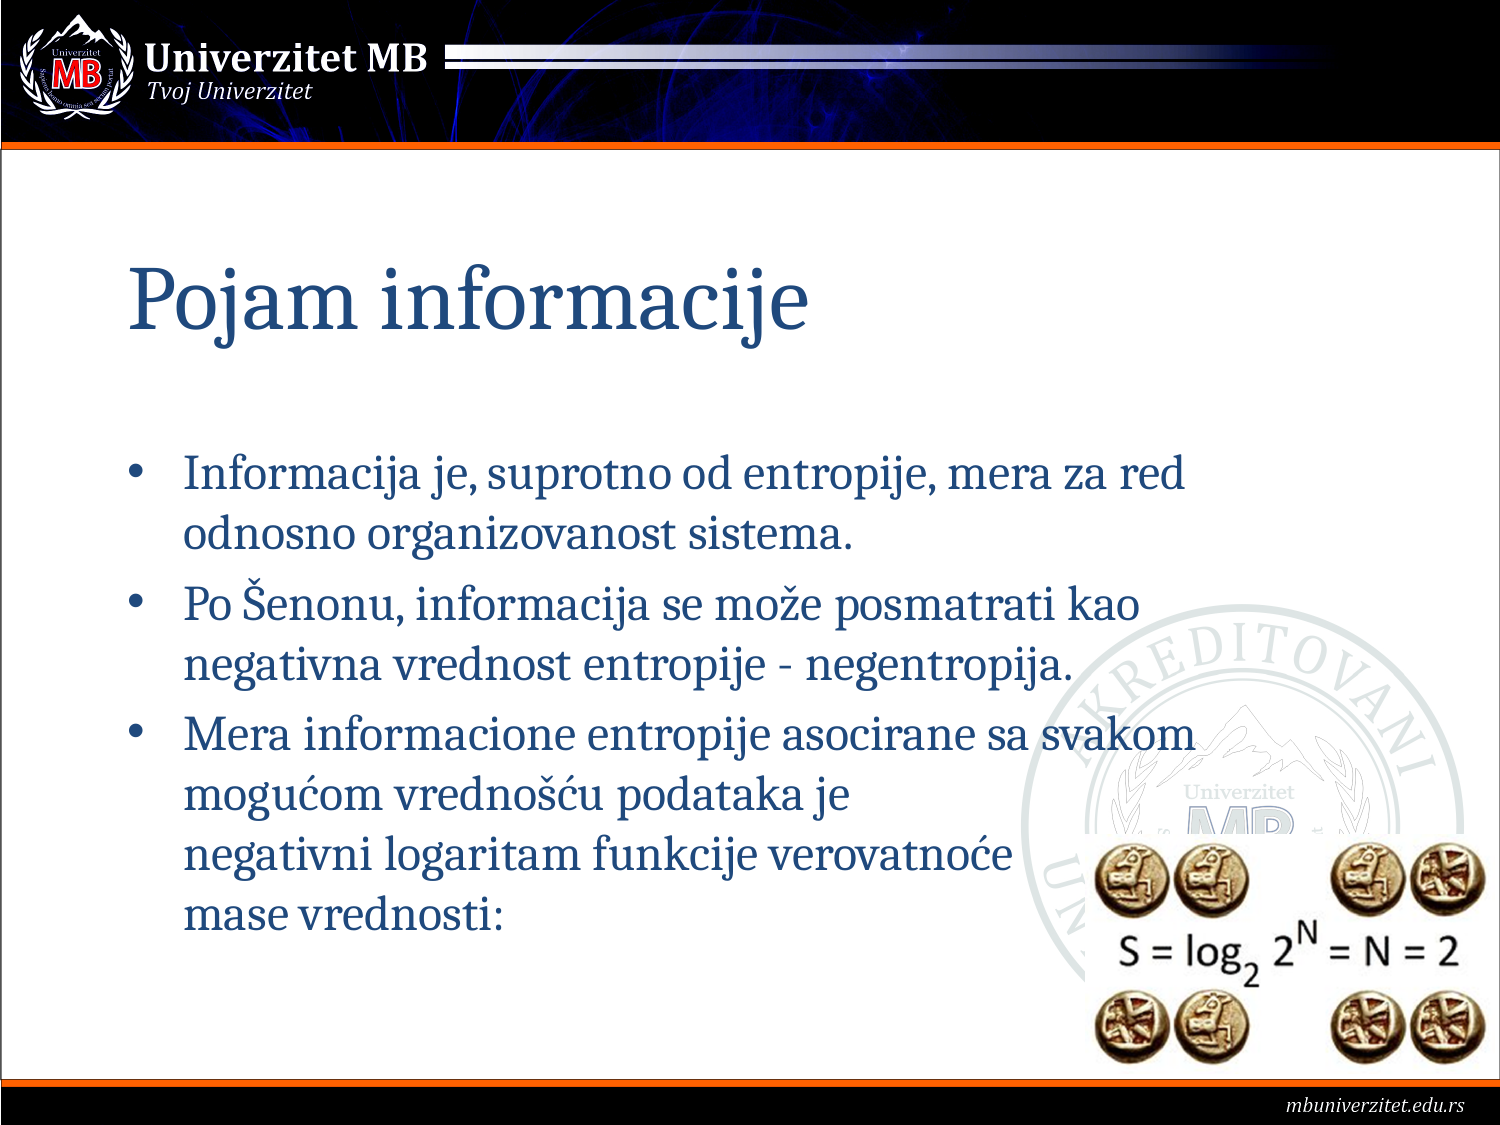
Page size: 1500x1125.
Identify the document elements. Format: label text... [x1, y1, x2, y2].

title Pojam informacije [112, 172, 1388, 414]
picture [0, 0, 1500, 1125]
